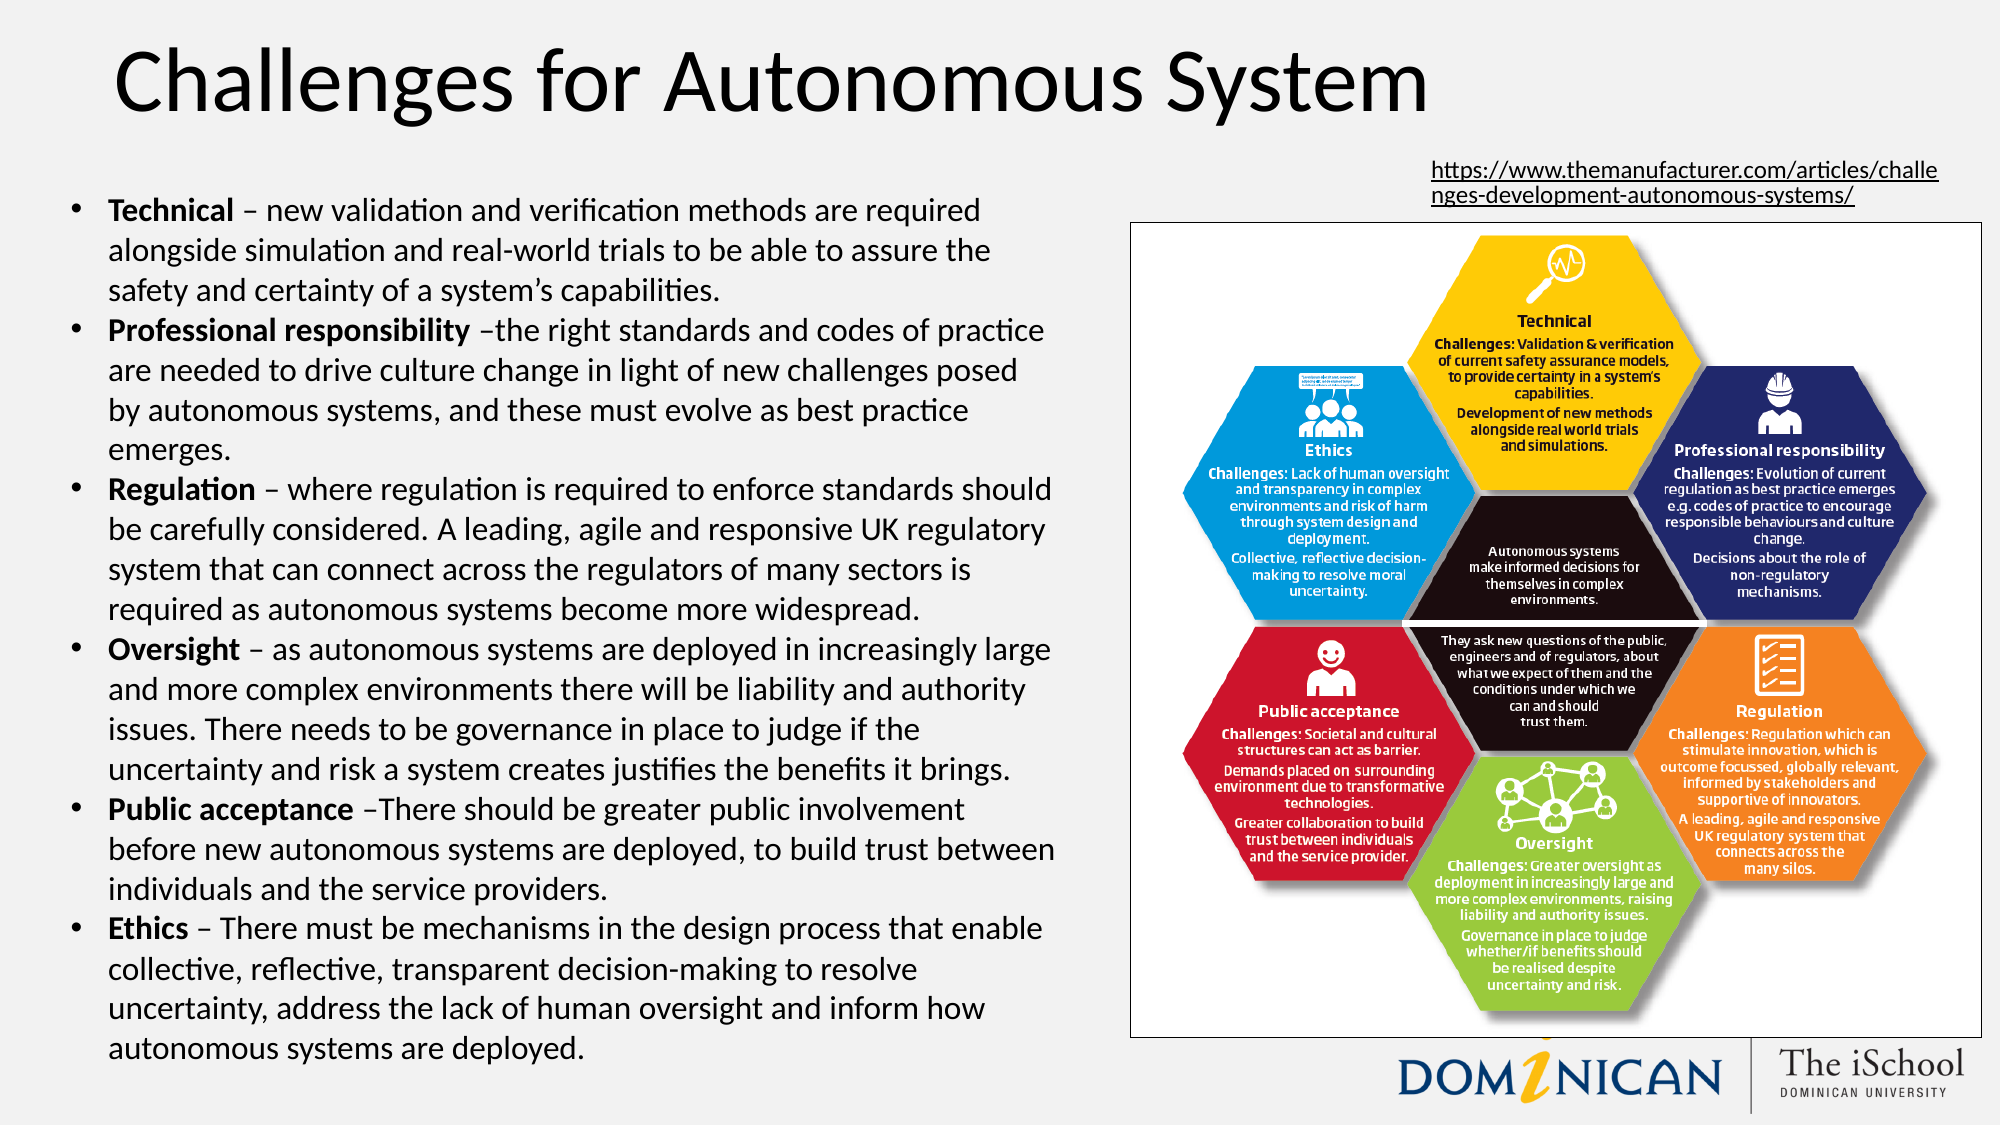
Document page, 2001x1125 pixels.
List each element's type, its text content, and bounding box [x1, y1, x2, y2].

picture [1130, 221, 1983, 1114]
title Challenges for Autonomous System [99, 12, 1900, 147]
text_box Technical – new validation and verification methods are required alongside simulation and real-world trials to be able to assure the safety and certainty of a system’s capabilities. Professional responsibility –the right standards and codes of practice are needed to drive culture change in light of new challenges posed by autonomous systems, and these must evolve as best practice emerges. Regulation – where regulation is required to enforce standards should be carefully considered. A leading, agile and responsive UK regulatory system that can connect across the regulators of many sectors is required as autonomous systems become more widespread. Oversight – as autonomous systems are deployed in increasingly large and more complex environments there will be liability and authority issues. There needs to be governance in place to judge if the uncertainty and risk a system creates justifies the benefits it brings. Public acceptance –There should be greater public involvement before new autonomous systems are deployed, to build trust between individuals and the service providers. Ethics – There must be mechanisms in the design process that enable collective, re­flective, transparent decision-making to resolve uncertainty, address the lack of human oversight and inform how autonomous systems are deployed. [55, 180, 1074, 1114]
text_box https://www.themanufacturer.com/articles/challenges-development-autonomous-systems/ [1416, 146, 1964, 220]
